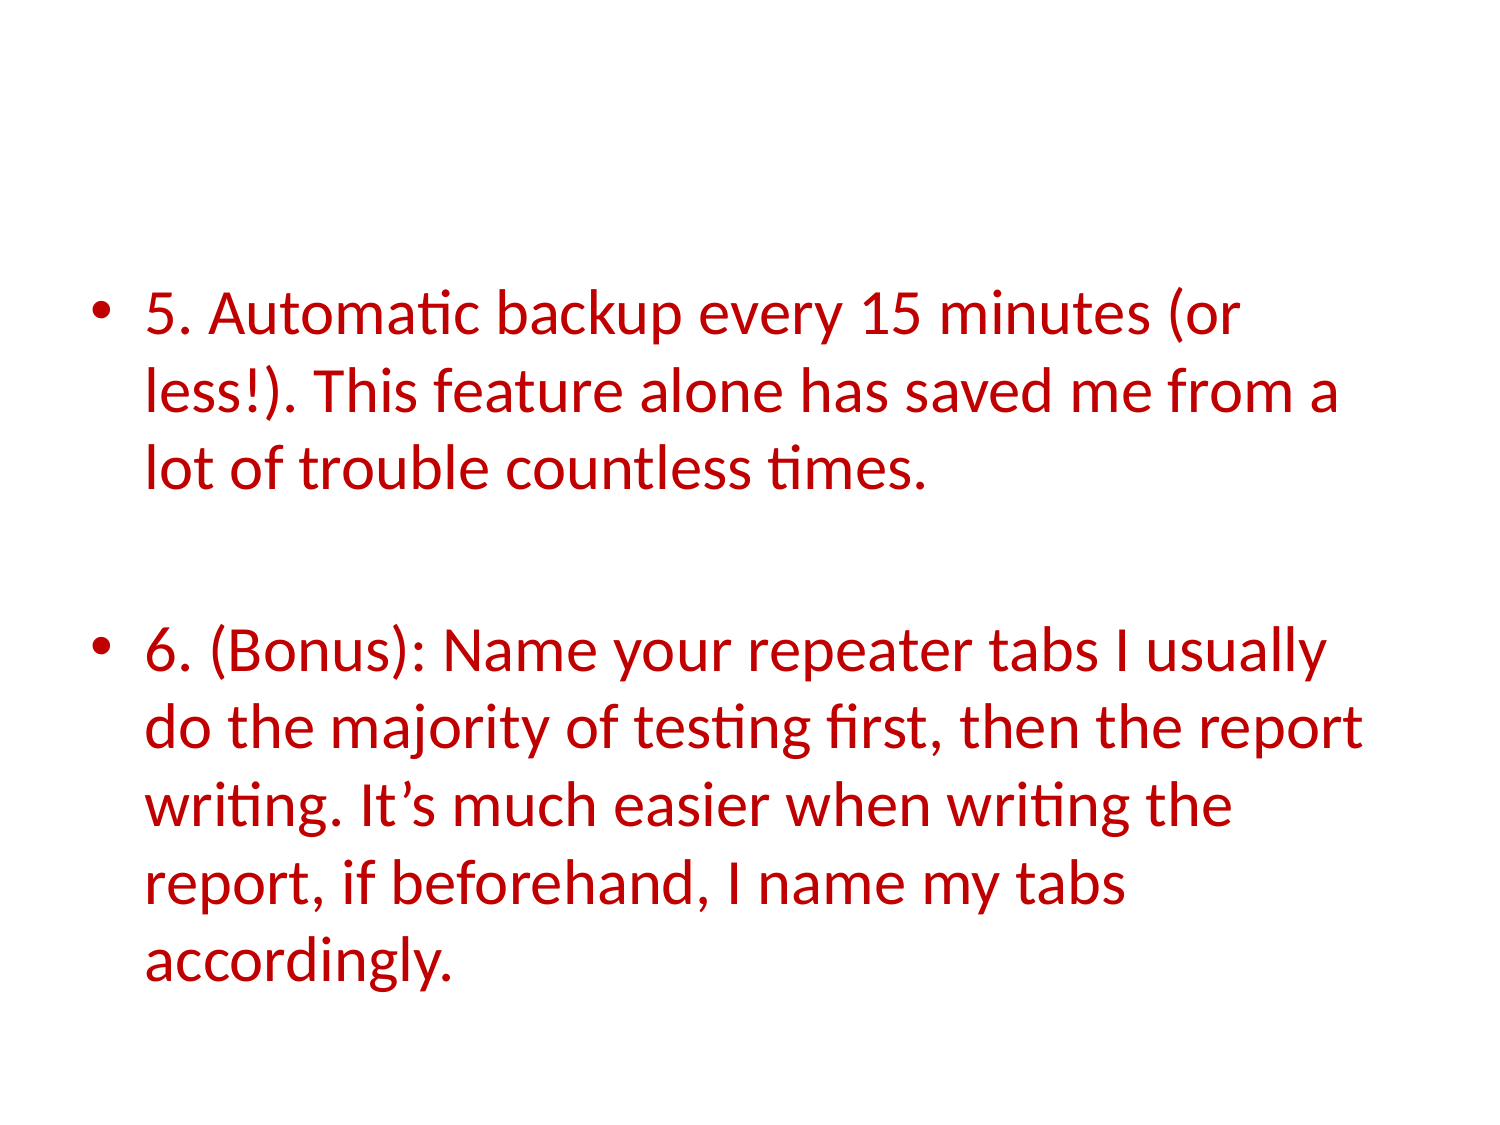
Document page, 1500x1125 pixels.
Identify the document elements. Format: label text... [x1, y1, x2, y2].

list 5. Automatic backup every 15 minutes (or less!). This feature alone has saved me from a lot of trouble countless times. 6. (Bonus): Name your repeater tabs I usually do the majority of testing first, then the report writing. It’s much easier when writing the report, if beforehand, I name my tabs accordingly. [75, 262, 1425, 1005]
